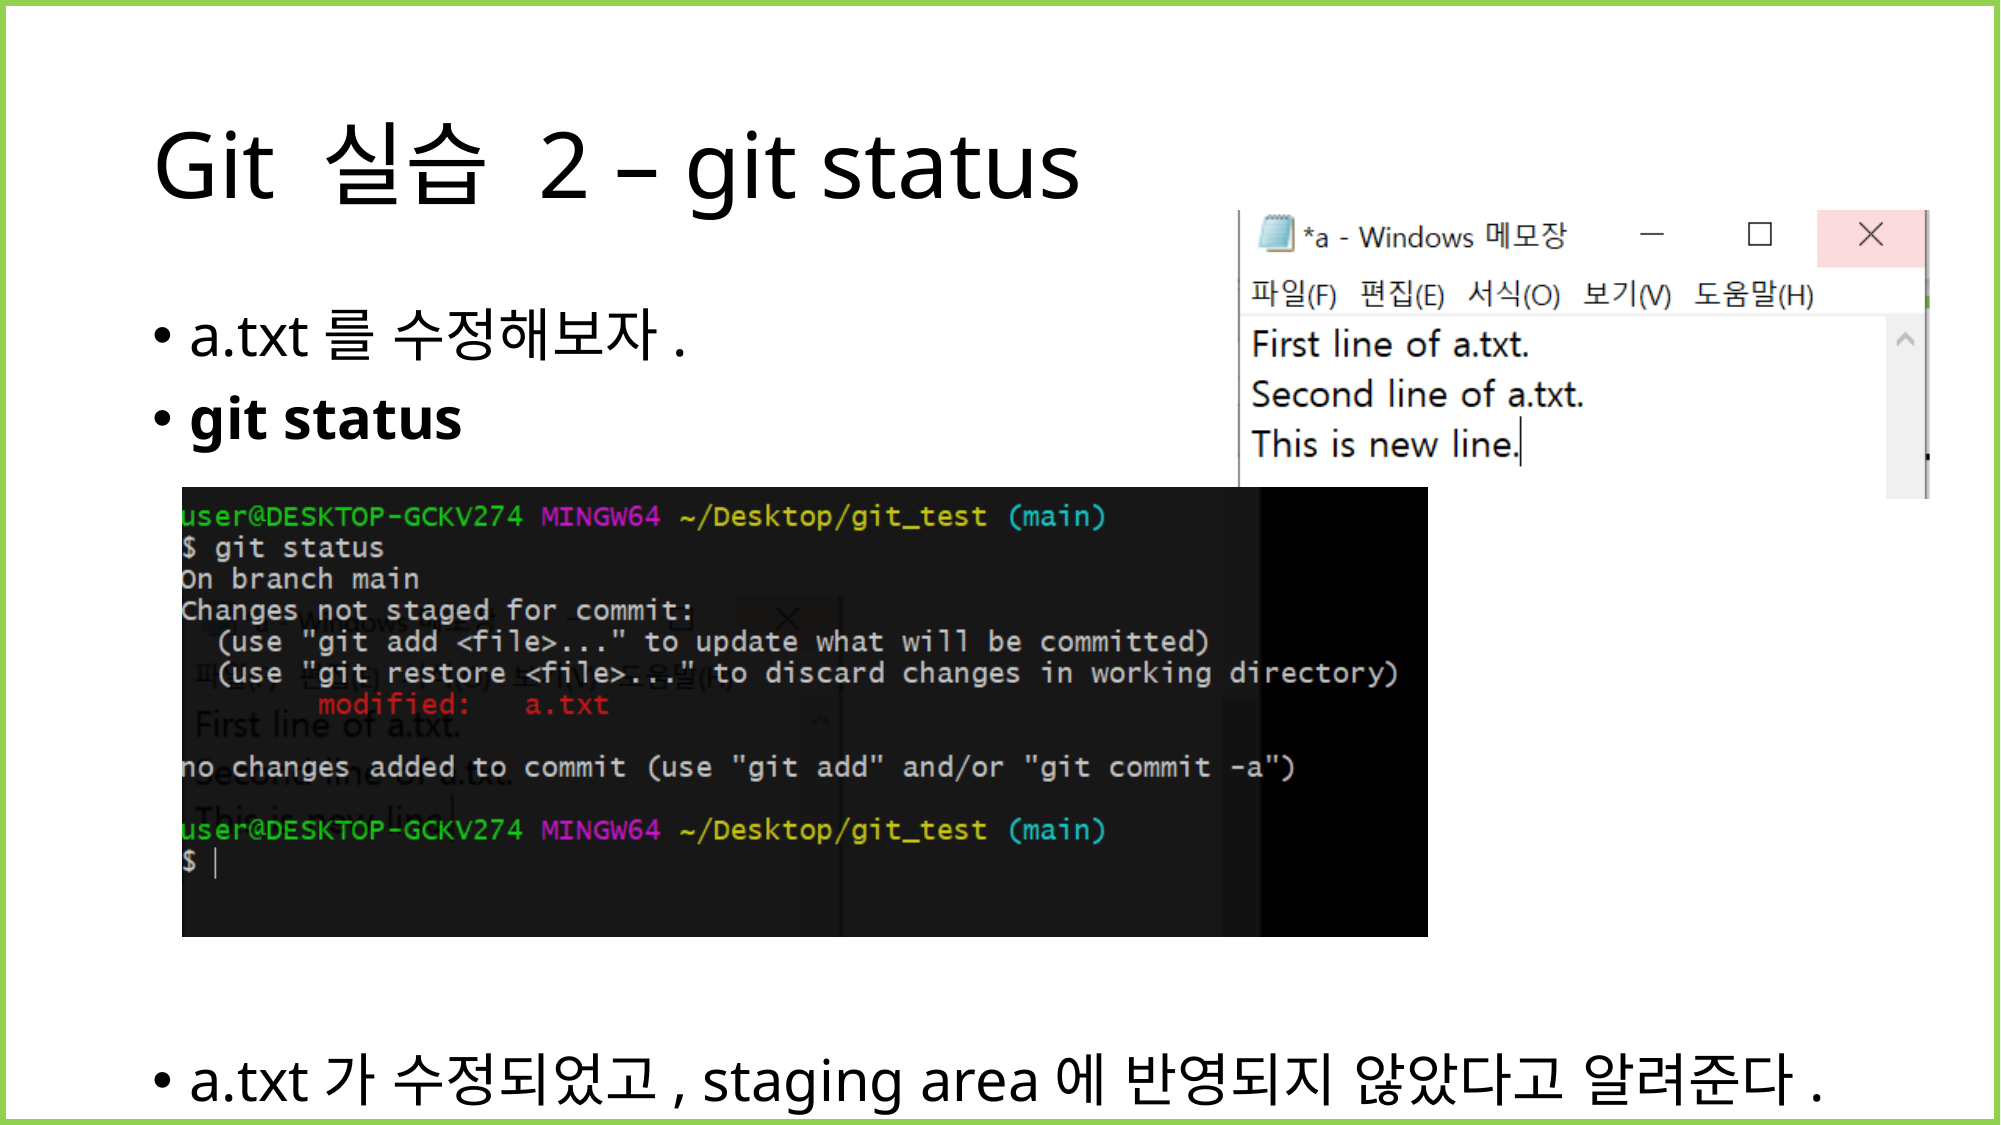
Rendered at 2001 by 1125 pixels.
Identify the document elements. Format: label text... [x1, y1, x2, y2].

title Git 실습 2 – git status [137, 59, 1863, 278]
list a.txt를 수정해보자. git status a.txt가 수정되었고, staging area에 반영되지 않았다고 알려준다. [137, 299, 1982, 1125]
picture [181, 210, 1930, 937]
